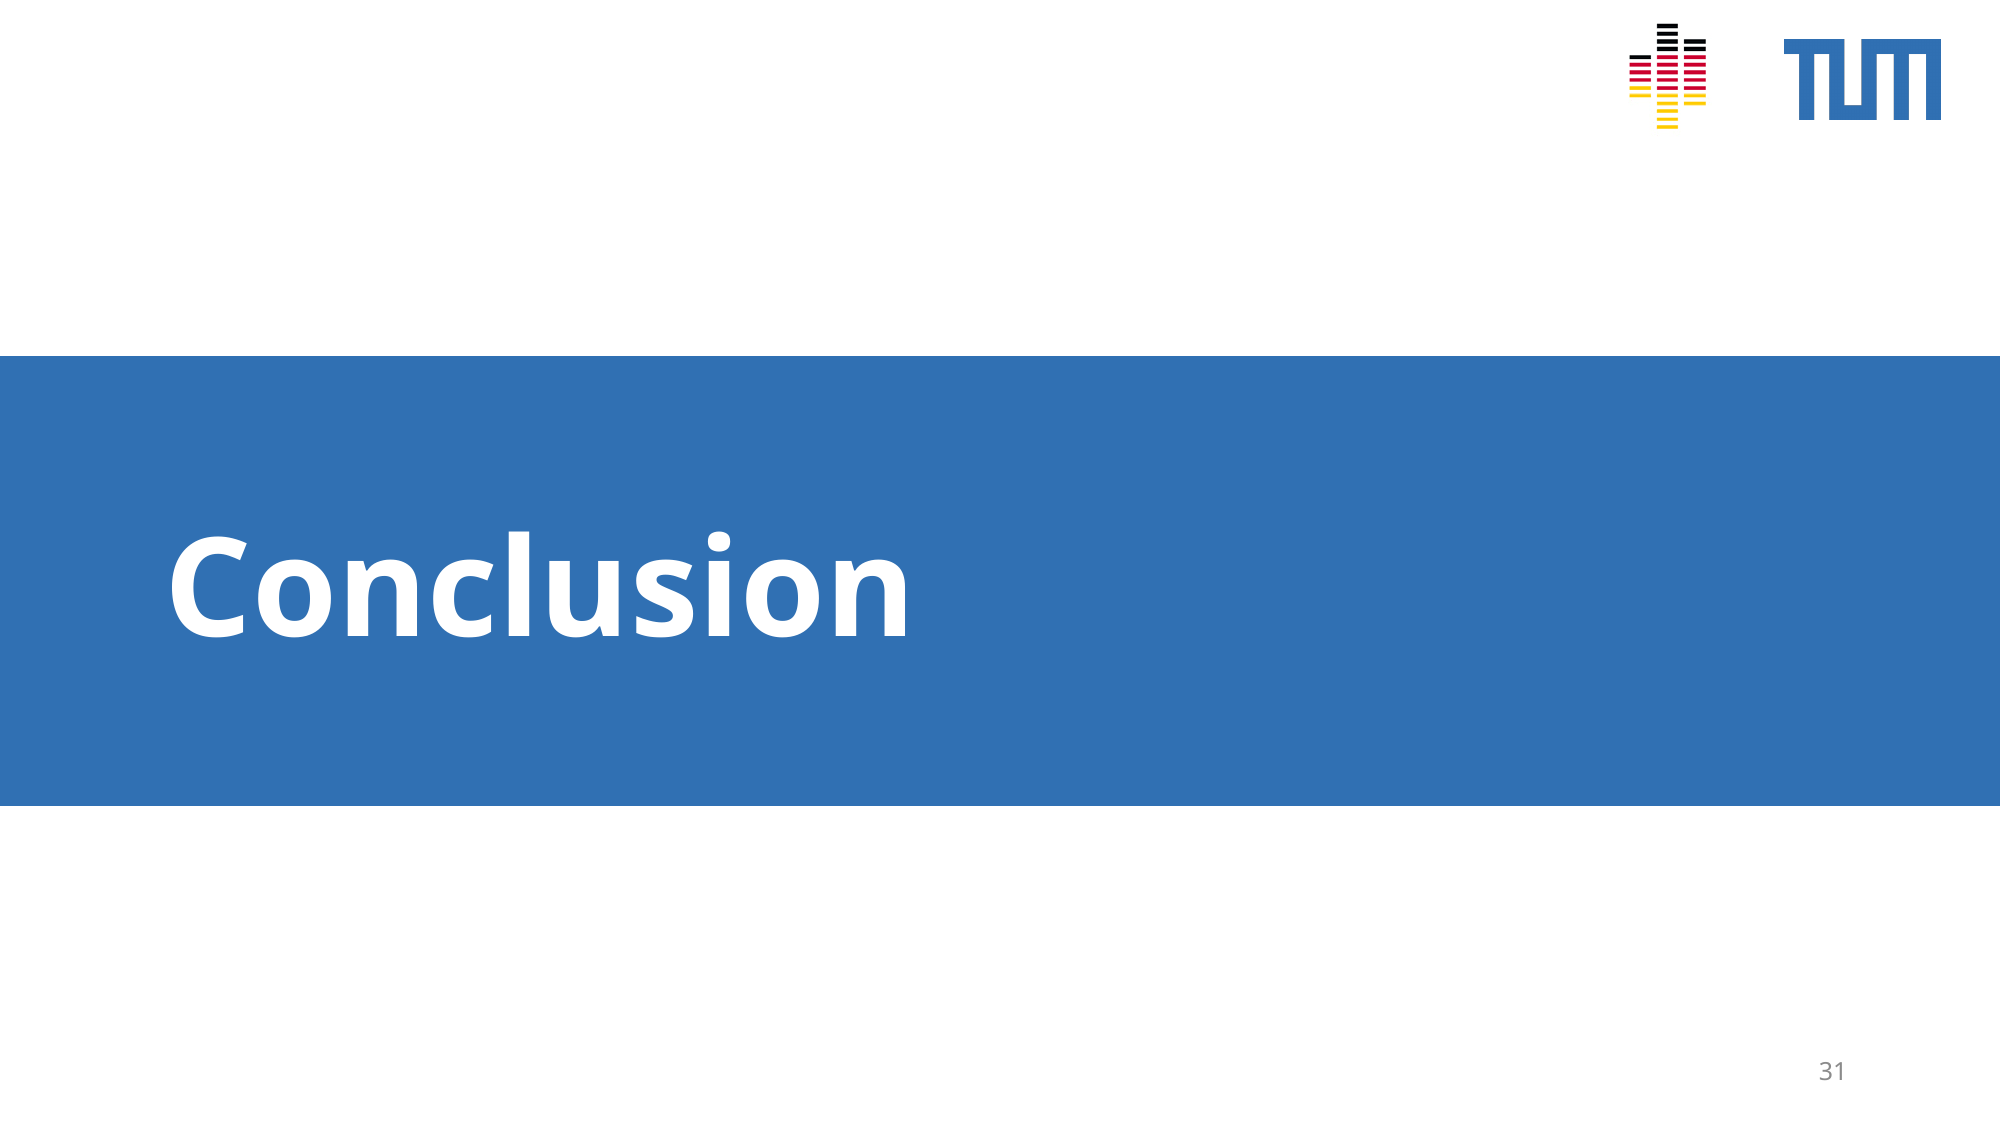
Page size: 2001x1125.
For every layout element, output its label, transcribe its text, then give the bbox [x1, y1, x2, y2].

slide_number 31 [1412, 1042, 1863, 1103]
text_box Conclusion [0, 356, 2000, 806]
picture [1628, 22, 1712, 137]
picture [1784, 39, 1941, 120]
